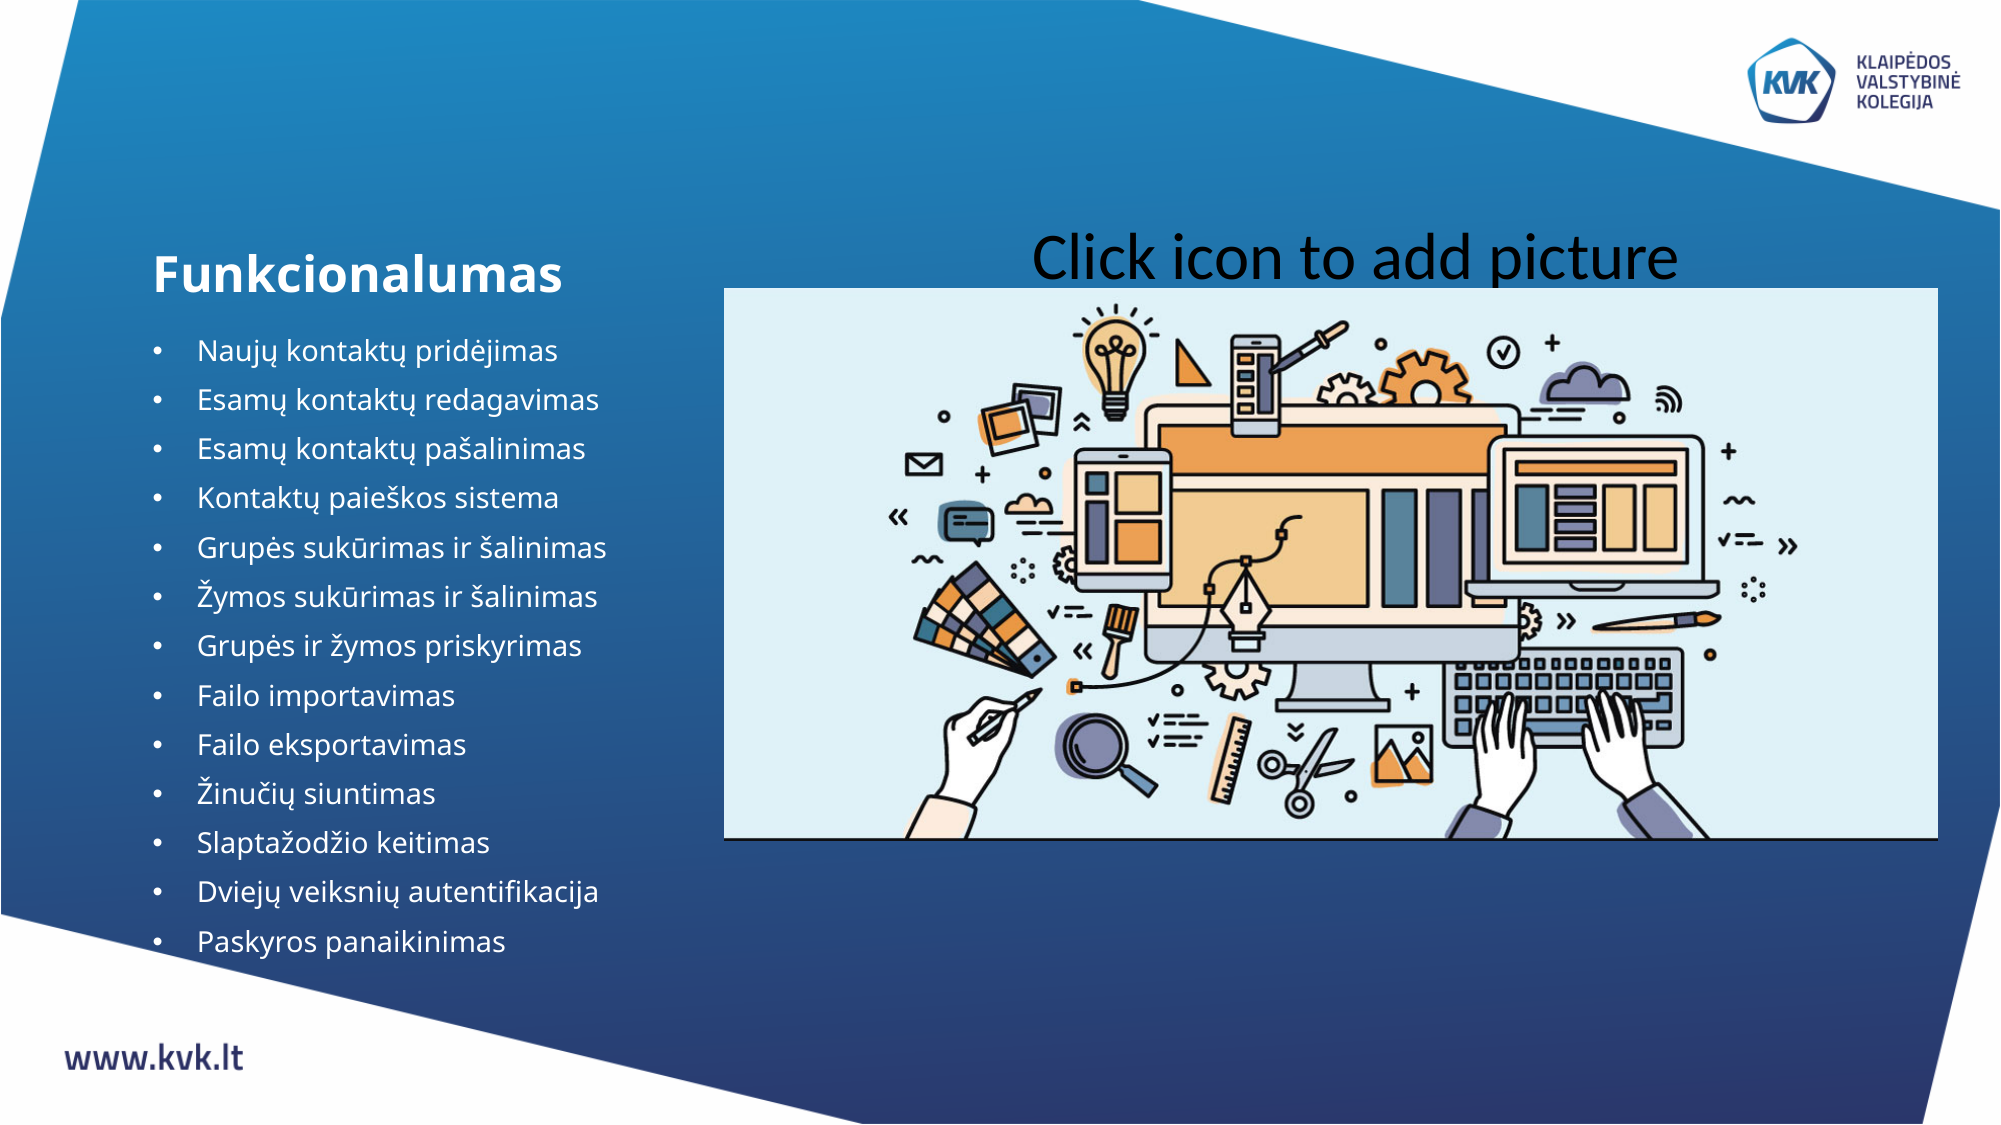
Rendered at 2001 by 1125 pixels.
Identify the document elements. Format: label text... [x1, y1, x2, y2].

picture [0, 0, 2001, 1125]
list Naujų kontaktų pridėjimas Esamų kontaktų redagavimas Esamų kontaktų pašalinimas Kontaktų paieškos sistema Grupės sukūrimas ir šalinimas Žymos sukūrimas ir šalinimas Grupės ir žymos priskyrimas Failo importavimas Failo eksportavimas Žinučių siuntimas Slaptažodžio keitimas Dviejų veiksnių autentifikacija Paskyros panaikinimas [137, 328, 864, 974]
title Funkcionalumas [137, 205, 783, 328]
